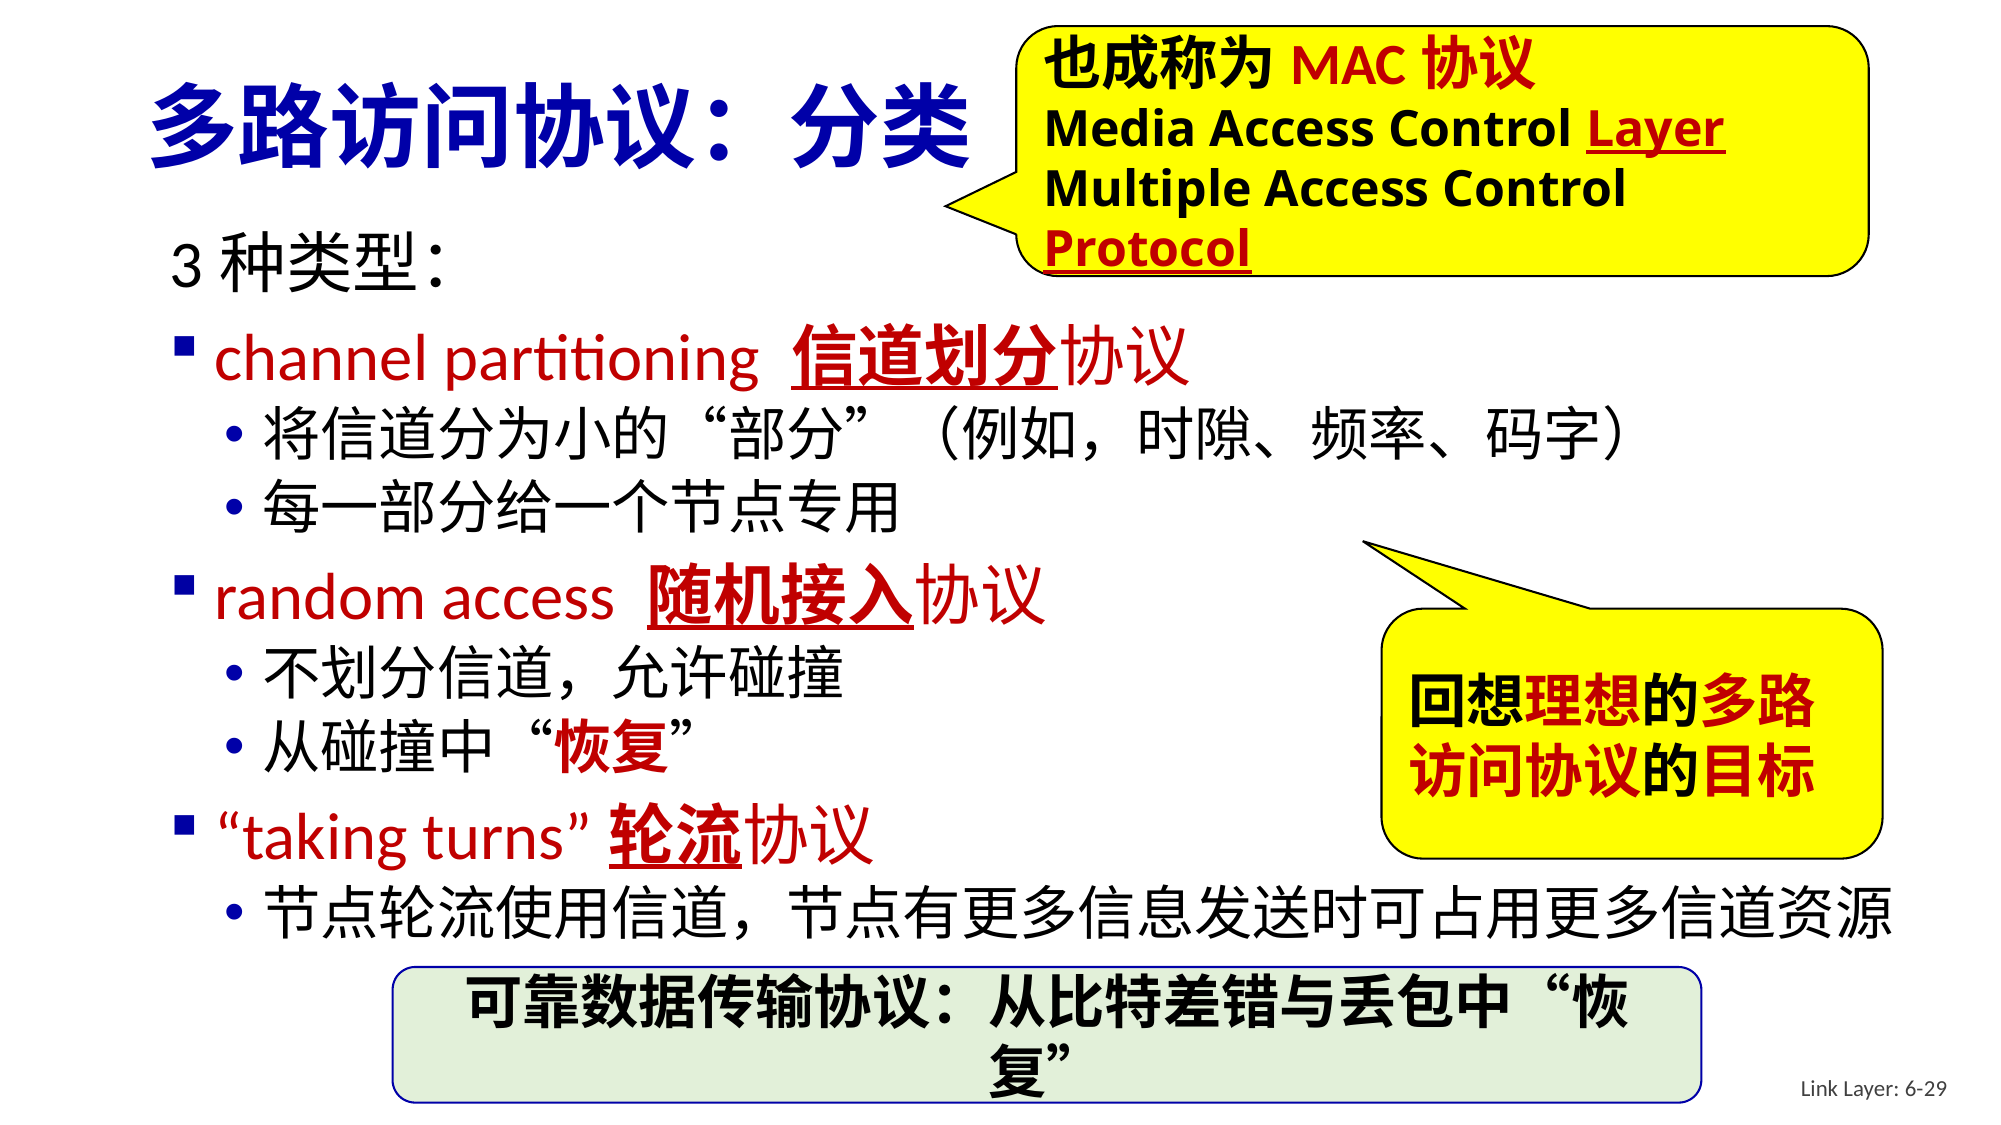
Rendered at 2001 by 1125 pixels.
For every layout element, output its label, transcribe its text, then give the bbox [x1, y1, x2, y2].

text_box 回想理想的多路访问协议的目标 [1362, 540, 1884, 860]
slide_number Link Layer: 6-29 [1512, 1056, 1963, 1117]
text_box 3种类型： channel partitioning 信道划分协议 将信道分为小的“部分”（例如，时隙、频率、码字） 每一部分给一个节点专用 random access 随机接入协议 不划分信道，允许碰撞 从碰撞中“恢复” “taking turns”轮流协议 节点轮流使用信道，节点有更多信息发送时可占用更多信道资源 [133, 222, 1961, 1033]
text_box 也成称为MAC协议 Media Access Control Layer Multiple Access Control Protocol [943, 25, 1870, 278]
text_box 可靠数据传输协议：从比特差错与丢包中“恢复” [391, 965, 1703, 1104]
title 多路访问协议：分类 [131, 57, 1016, 205]
